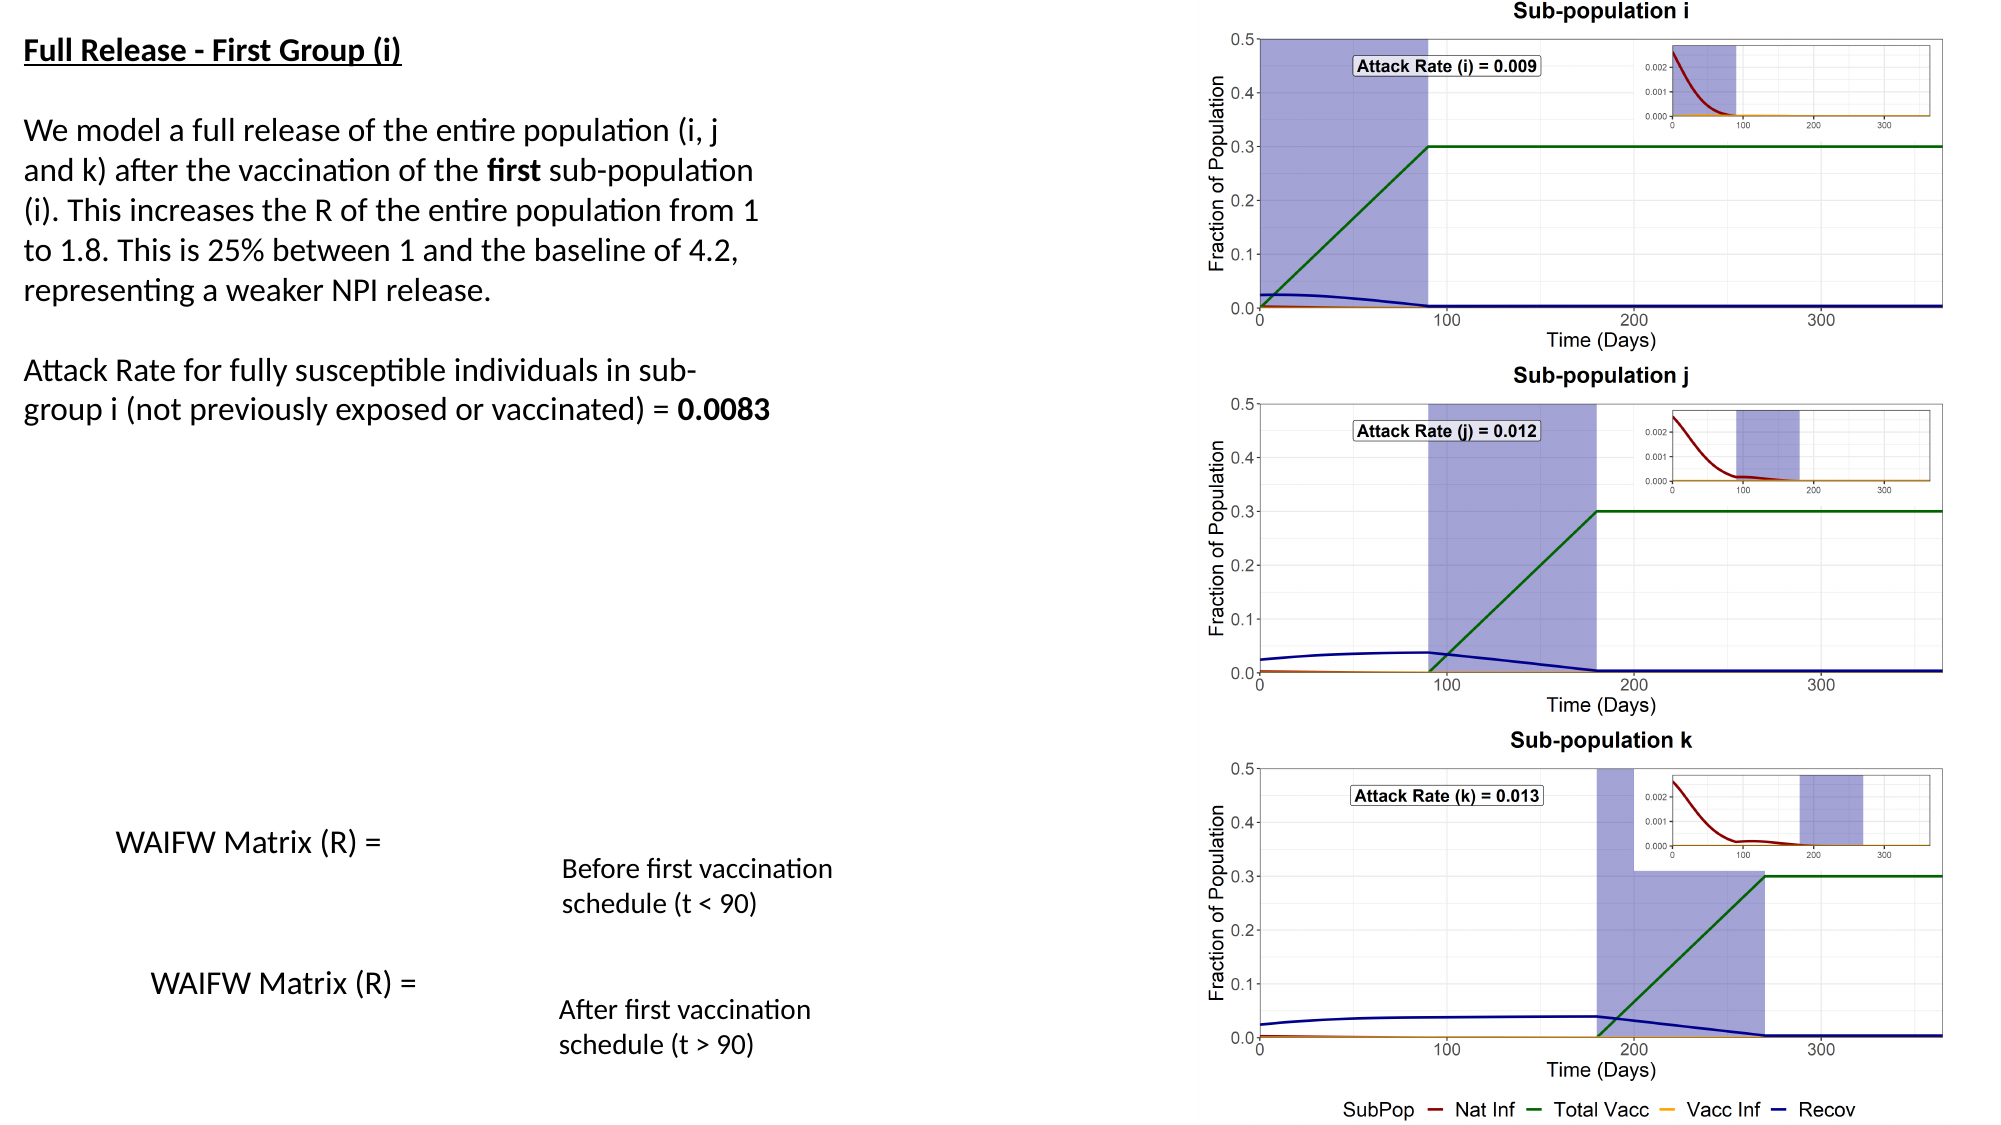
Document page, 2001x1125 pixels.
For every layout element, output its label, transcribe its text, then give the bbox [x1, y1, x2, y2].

text_box Full Release - First Group (i) We model a full release of the entire population (i, j and k) after the vaccination of the first sub-population (i). This increases the R of the entire population from 1 to 1.8. This is 25% between 1 and the baseline of 4.2, representing a weaker NPI release. Attack Rate for fully susceptible individuals in sub-group i (not previously exposed or vaccinated) = 0.0083 [9, 20, 790, 475]
text_box After first vaccination schedule (t > 90) [544, 982, 910, 1068]
picture [1196, 0, 2000, 1125]
text_box Before first vaccination schedule (t < 90) [547, 842, 882, 927]
